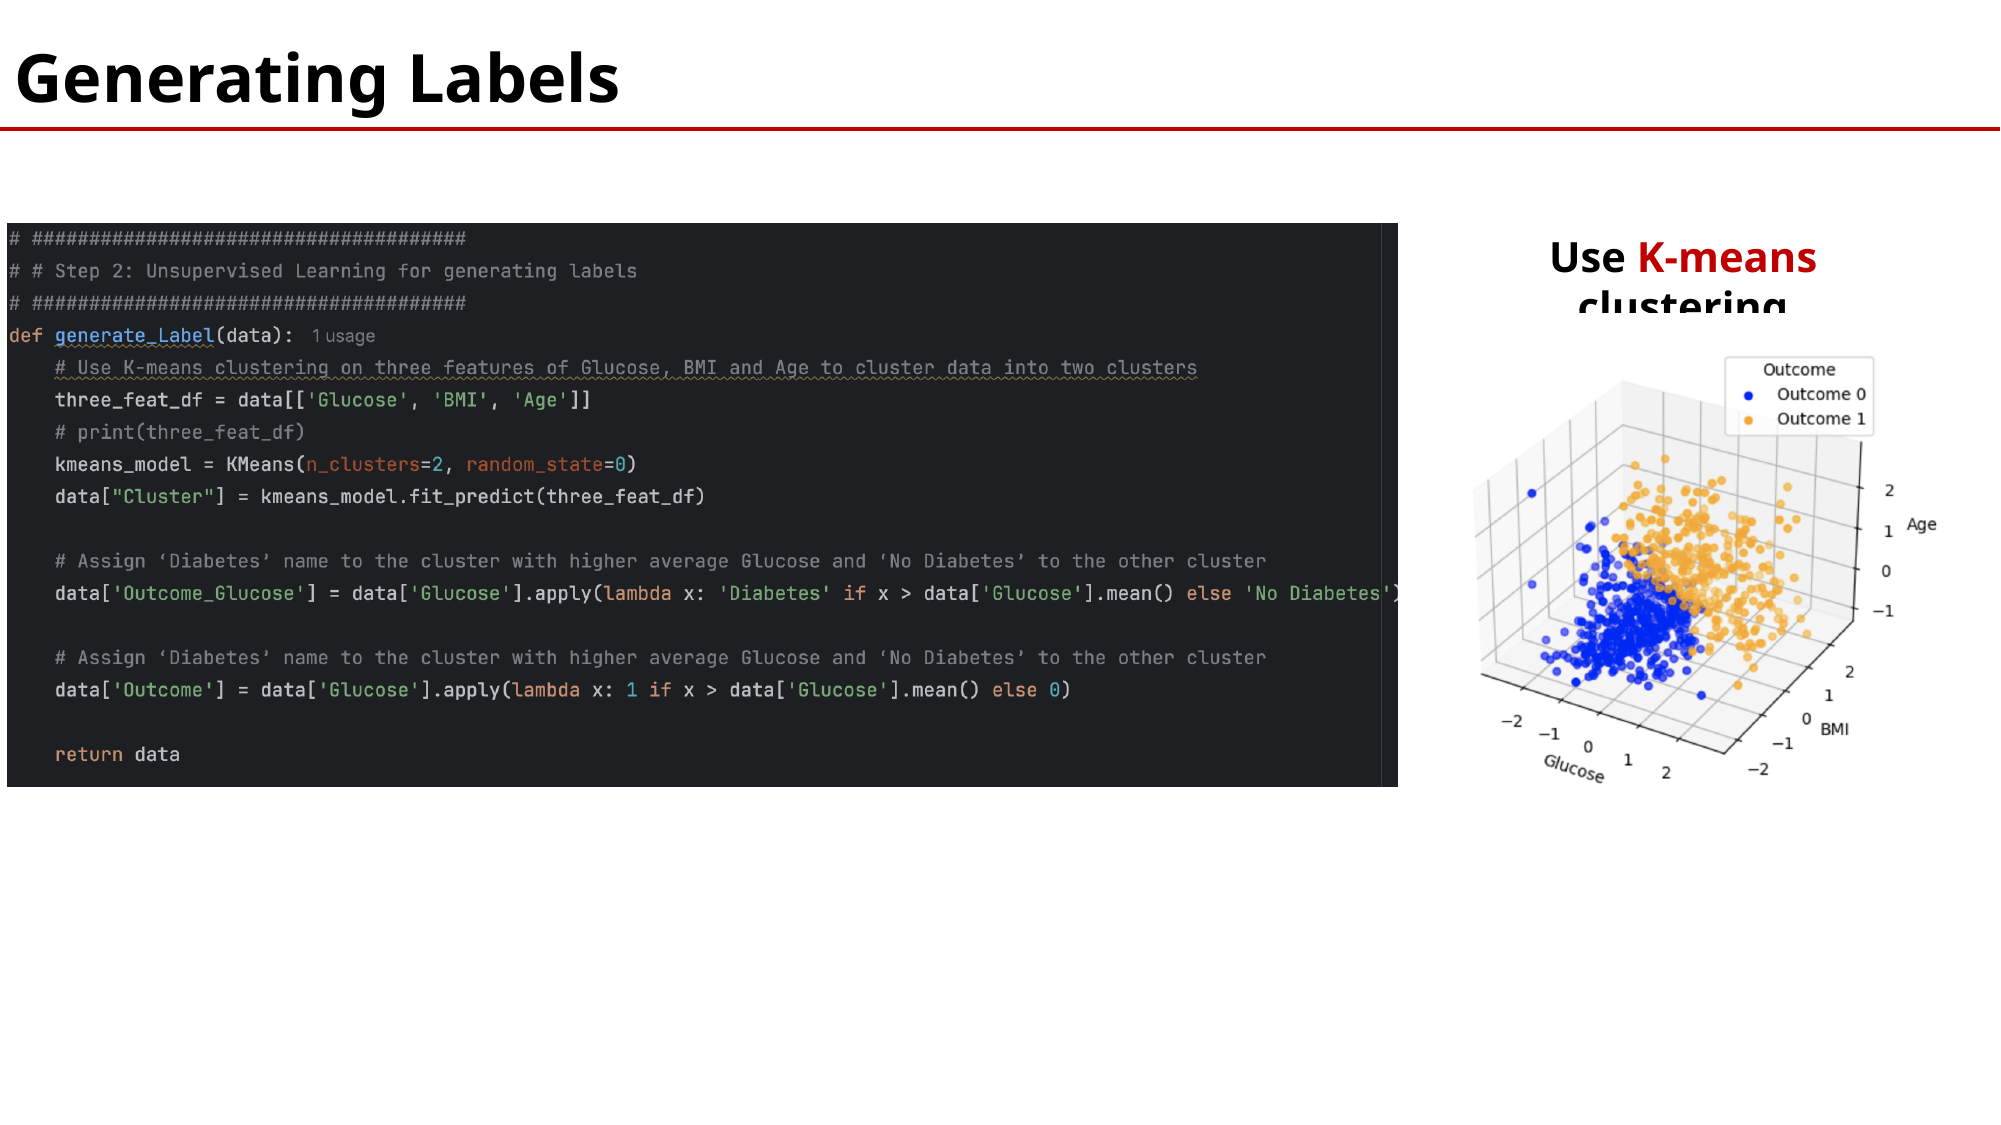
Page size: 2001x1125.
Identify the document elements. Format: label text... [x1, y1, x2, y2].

text_box Generating Labels [0, 28, 1002, 123]
text_box Use K-means clustering [1437, 223, 1930, 313]
picture [7, 222, 2000, 812]
